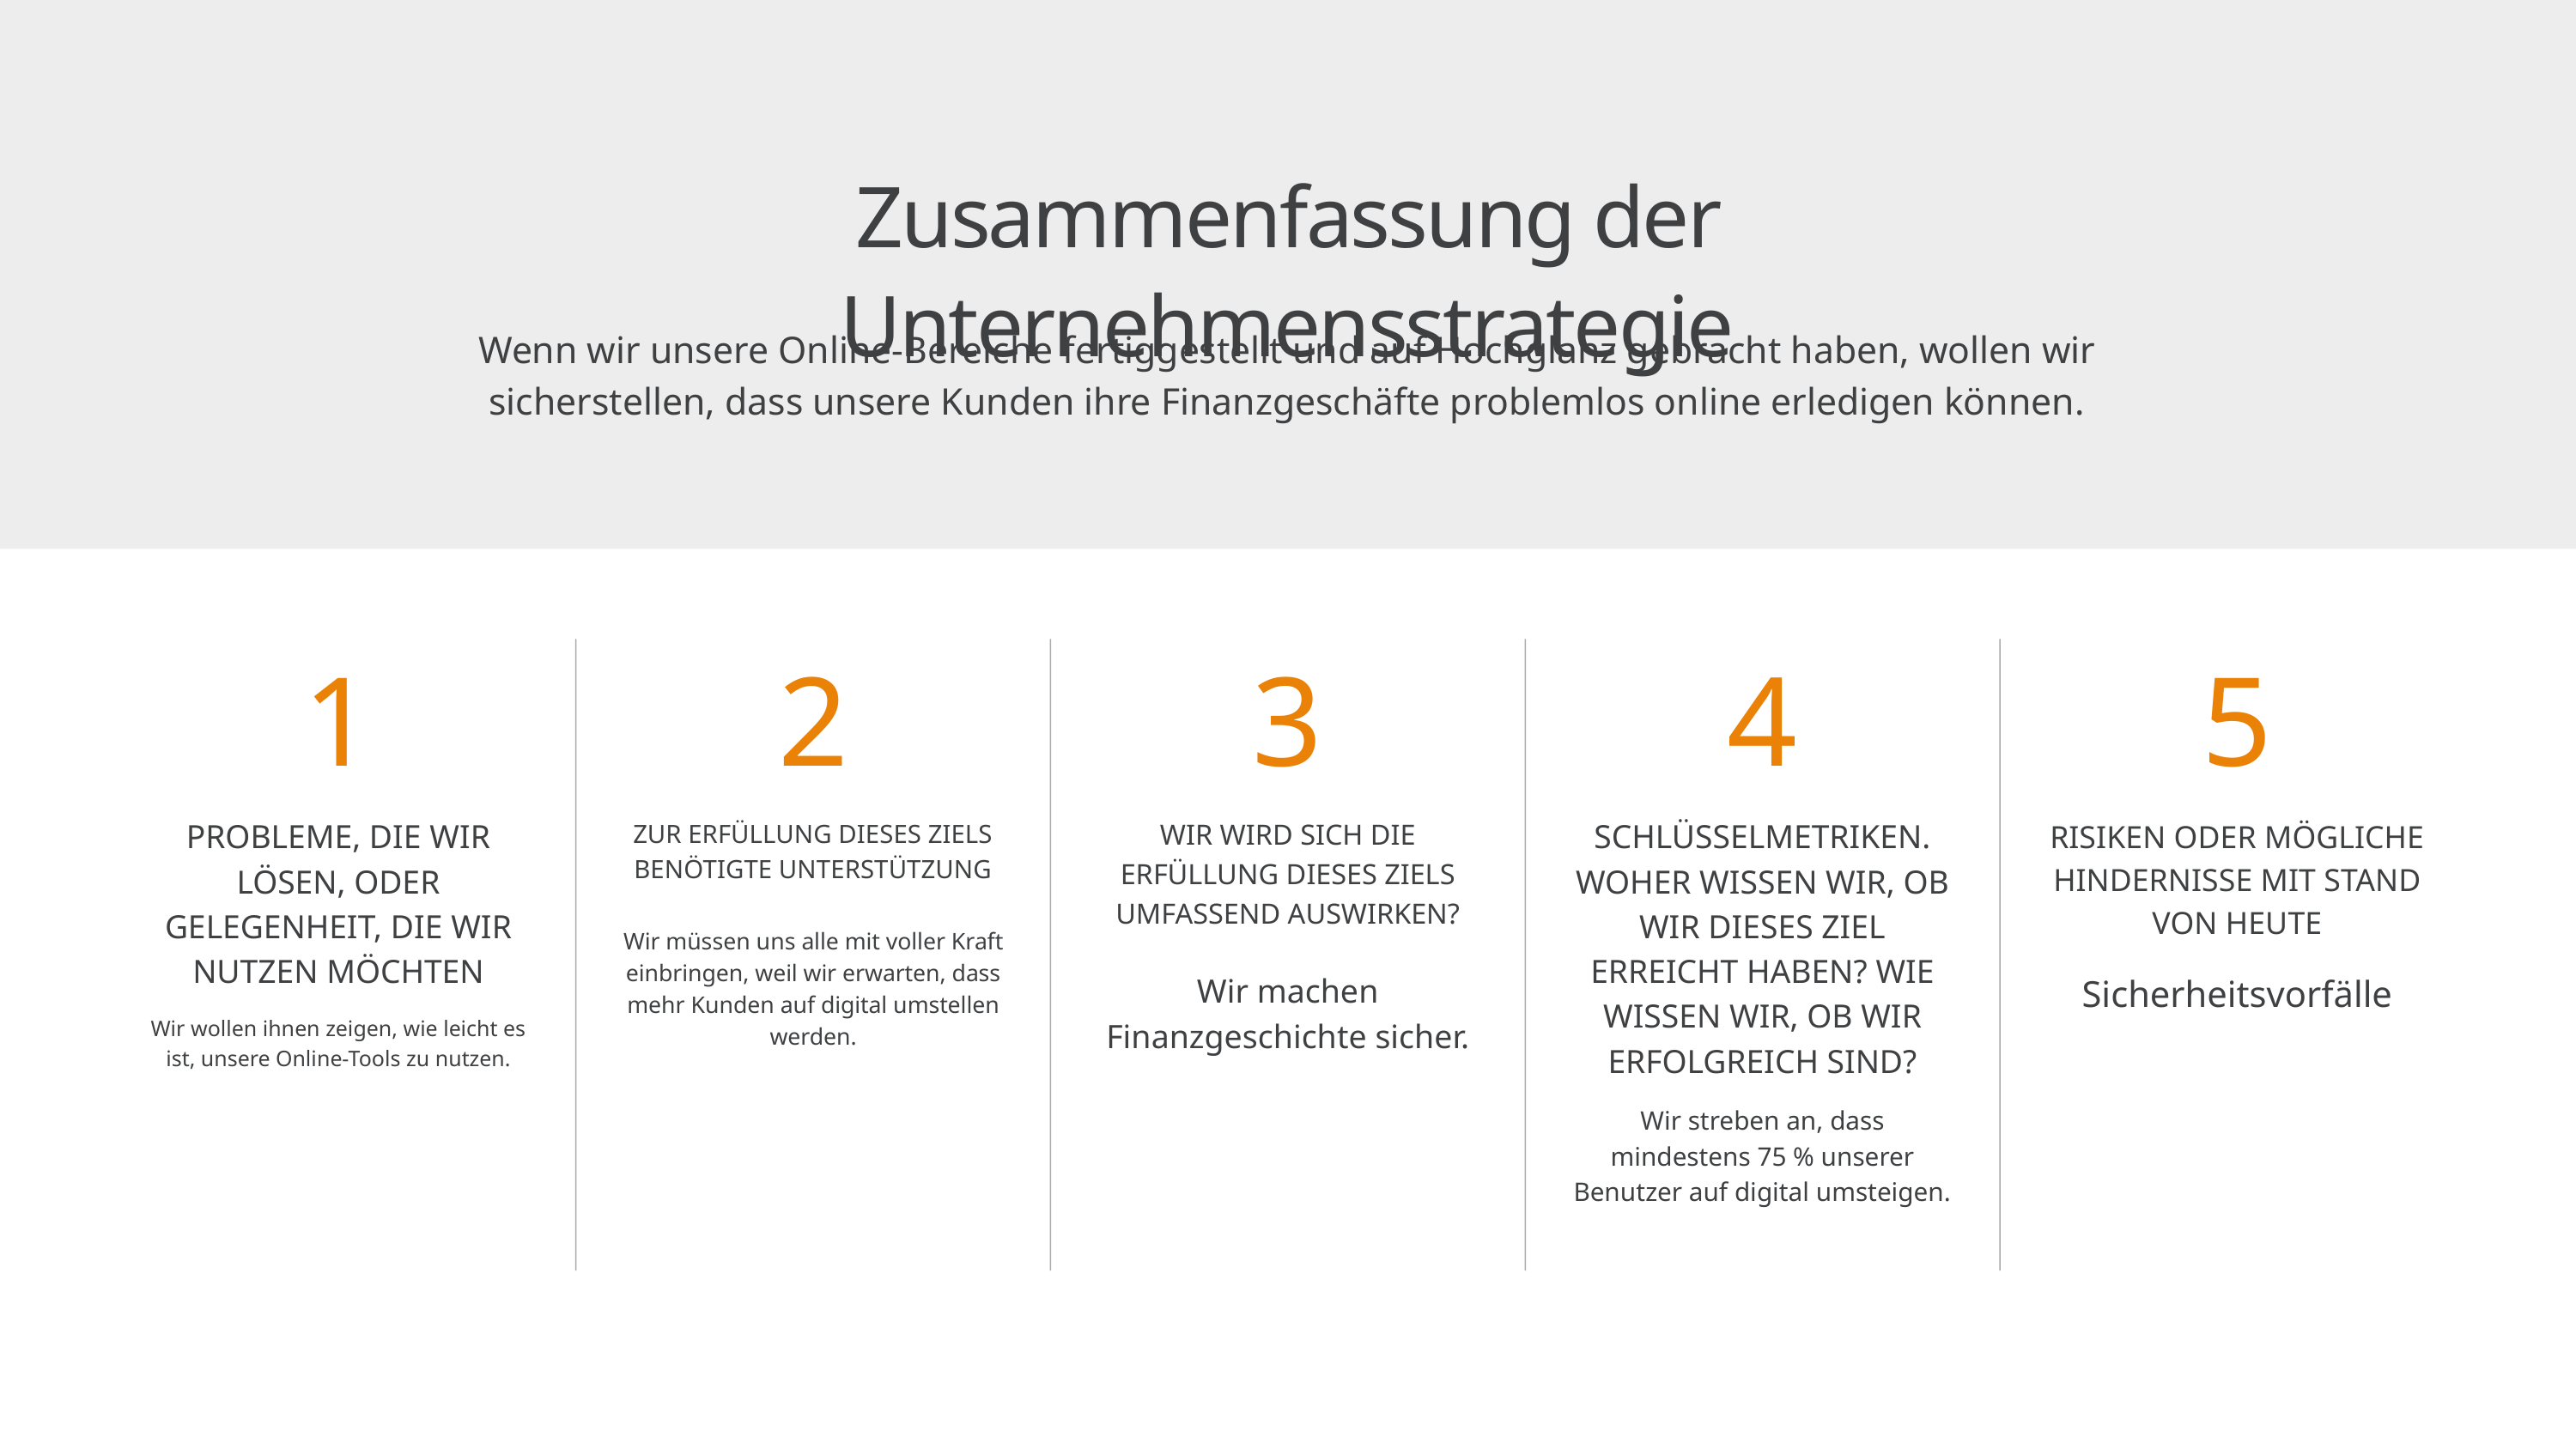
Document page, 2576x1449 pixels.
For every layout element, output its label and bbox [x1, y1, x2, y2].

text_box [2043, 639, 2432, 1012]
text_box [0, 0, 2576, 549]
text_box [619, 639, 1007, 1052]
text_box [467, 144, 2107, 422]
text_box [1094, 639, 1482, 1052]
text_box [144, 639, 533, 1095]
text_box [1568, 639, 1957, 1228]
